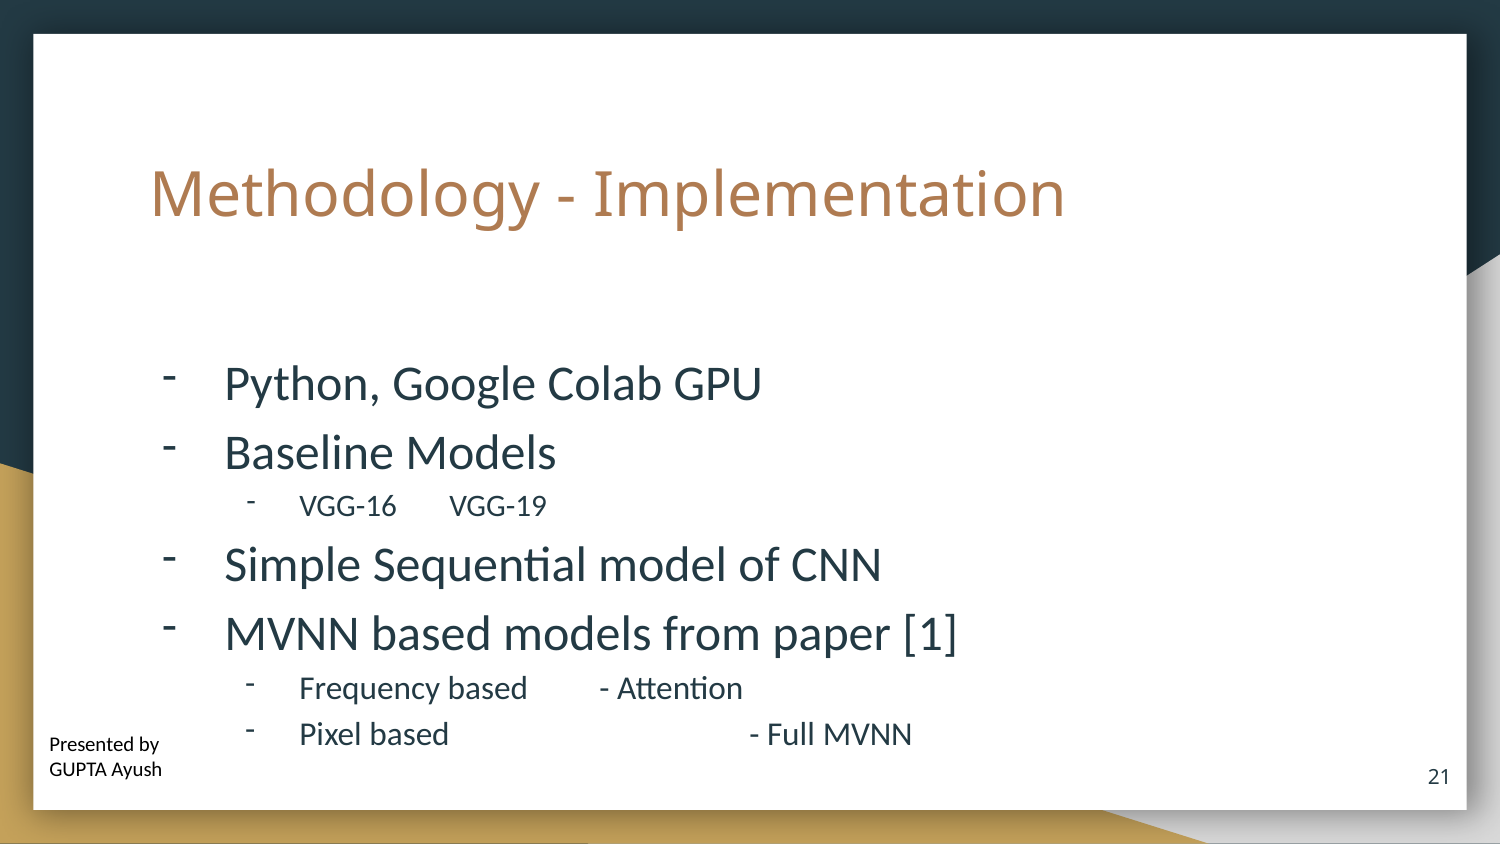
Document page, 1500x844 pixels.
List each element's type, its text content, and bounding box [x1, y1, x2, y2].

list Python, Google Colab GPU Baseline Models VGG-16 VGG-19 Simple Sequential model of CNN MVNN based models from paper [1] Frequency based - Attention Pixel based - Full MVNN [134, 326, 1366, 729]
title Methodology - Implementation [134, 138, 1366, 296]
slide_number ‹#› [1376, 745, 1467, 810]
text_box Presented by GUPTA Ayush [34, 715, 189, 797]
